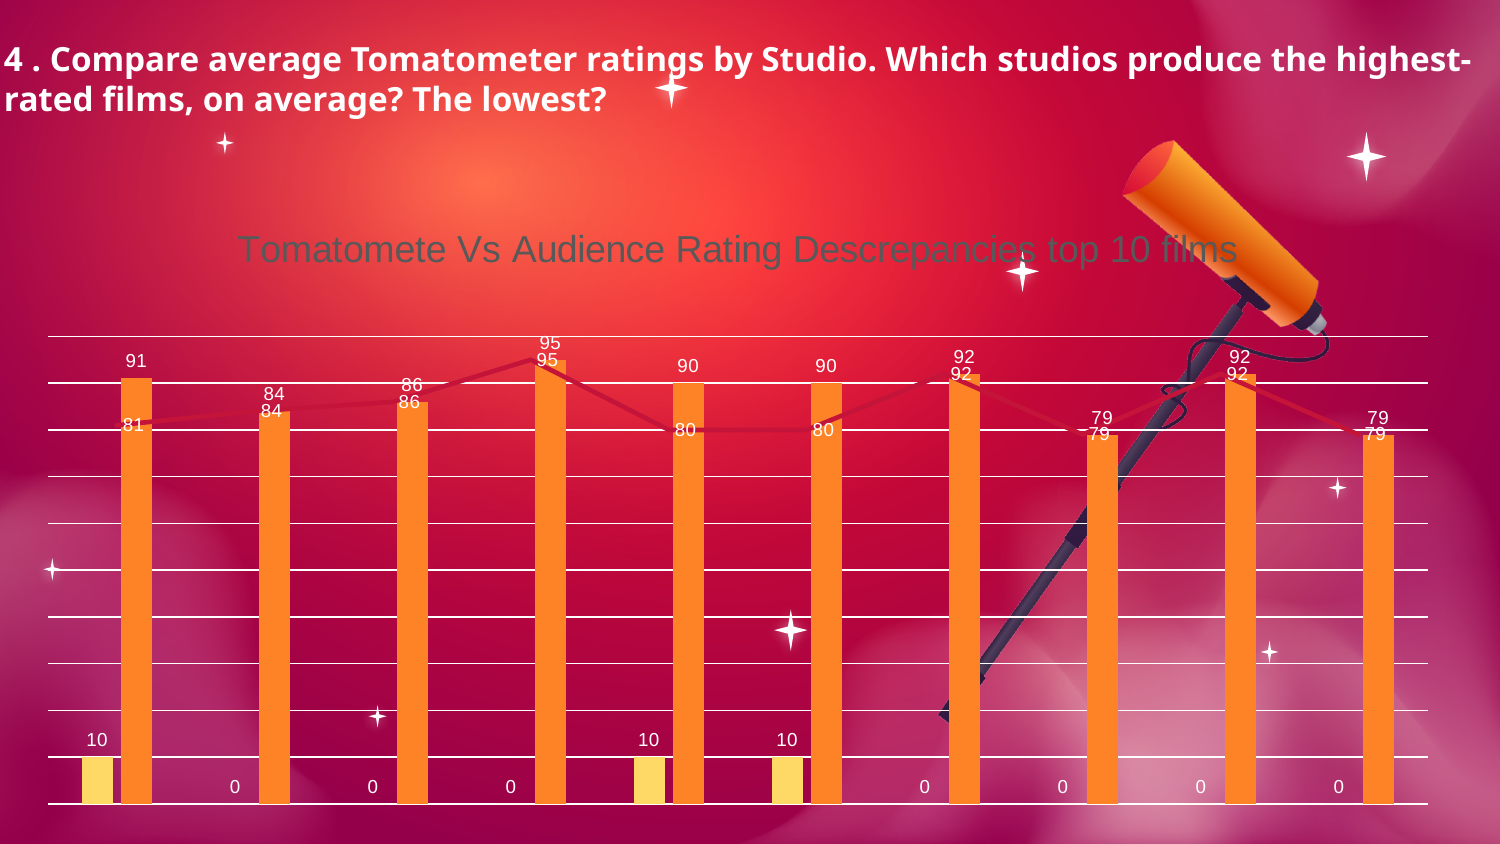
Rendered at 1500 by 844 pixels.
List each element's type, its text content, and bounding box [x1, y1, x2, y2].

picture [0, 0, 1500, 844]
subtitle 4 . Compare average Tomatometer ratings by Studio. Which studios produce the highest-rated films, on average? The lowest? [0, 3, 1489, 154]
chart [18, 196, 1457, 817]
